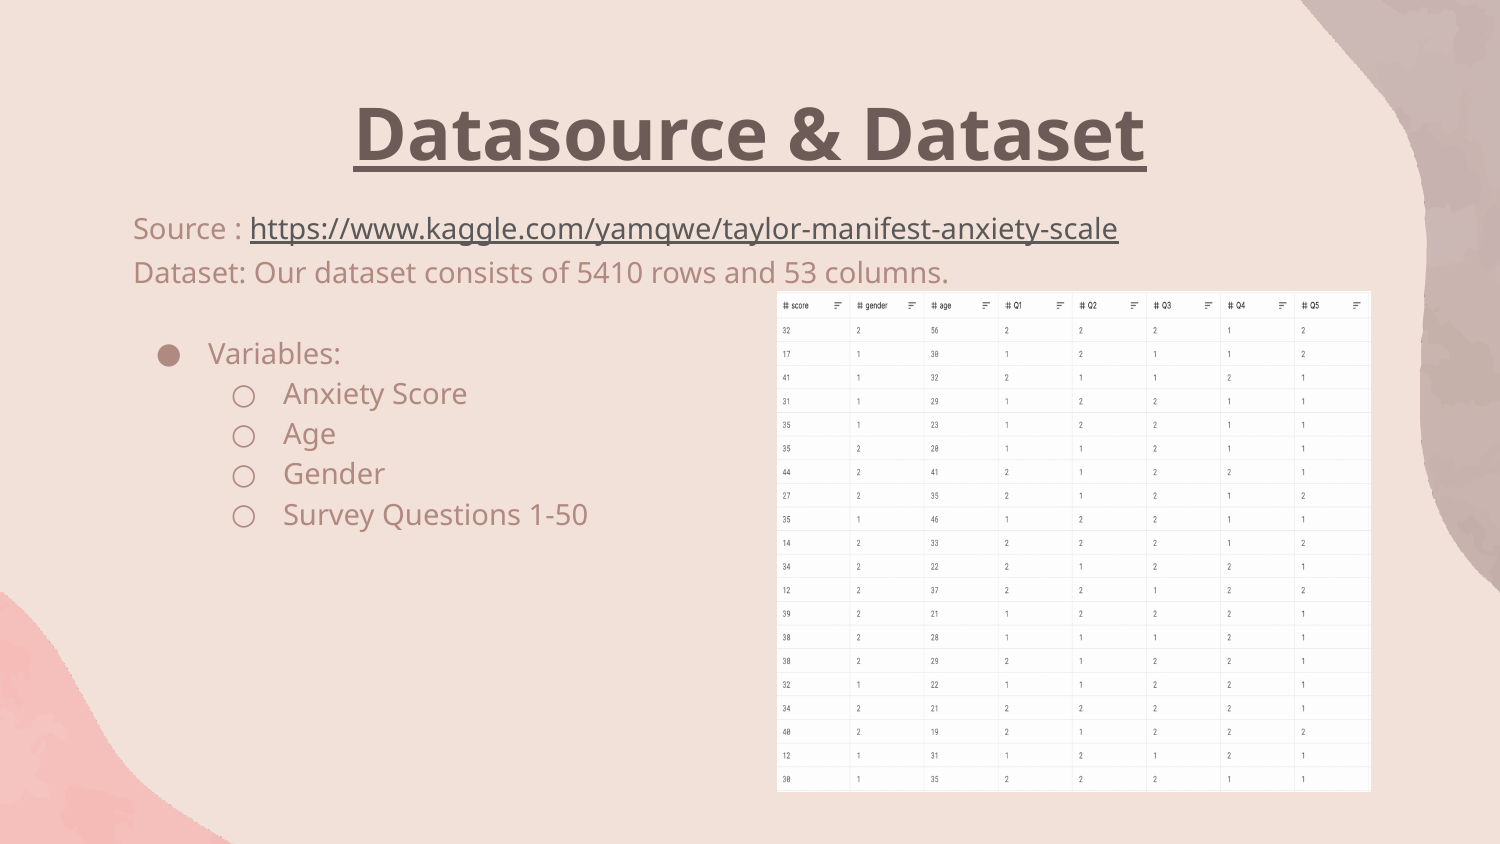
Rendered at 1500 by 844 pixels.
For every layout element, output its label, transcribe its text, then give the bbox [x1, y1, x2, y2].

list Source : https://www.kaggle.com/yamqwe/taylor-manifest-anxiety-scale Dataset: Our dataset consists of 5410 rows and 53 columns. Variables: Anxiety Score Age Gender Survey Questions 1-50 [118, 189, 1382, 750]
picture [0, 0, 1500, 844]
title Datasource & Dataset [118, 72, 1382, 167]
